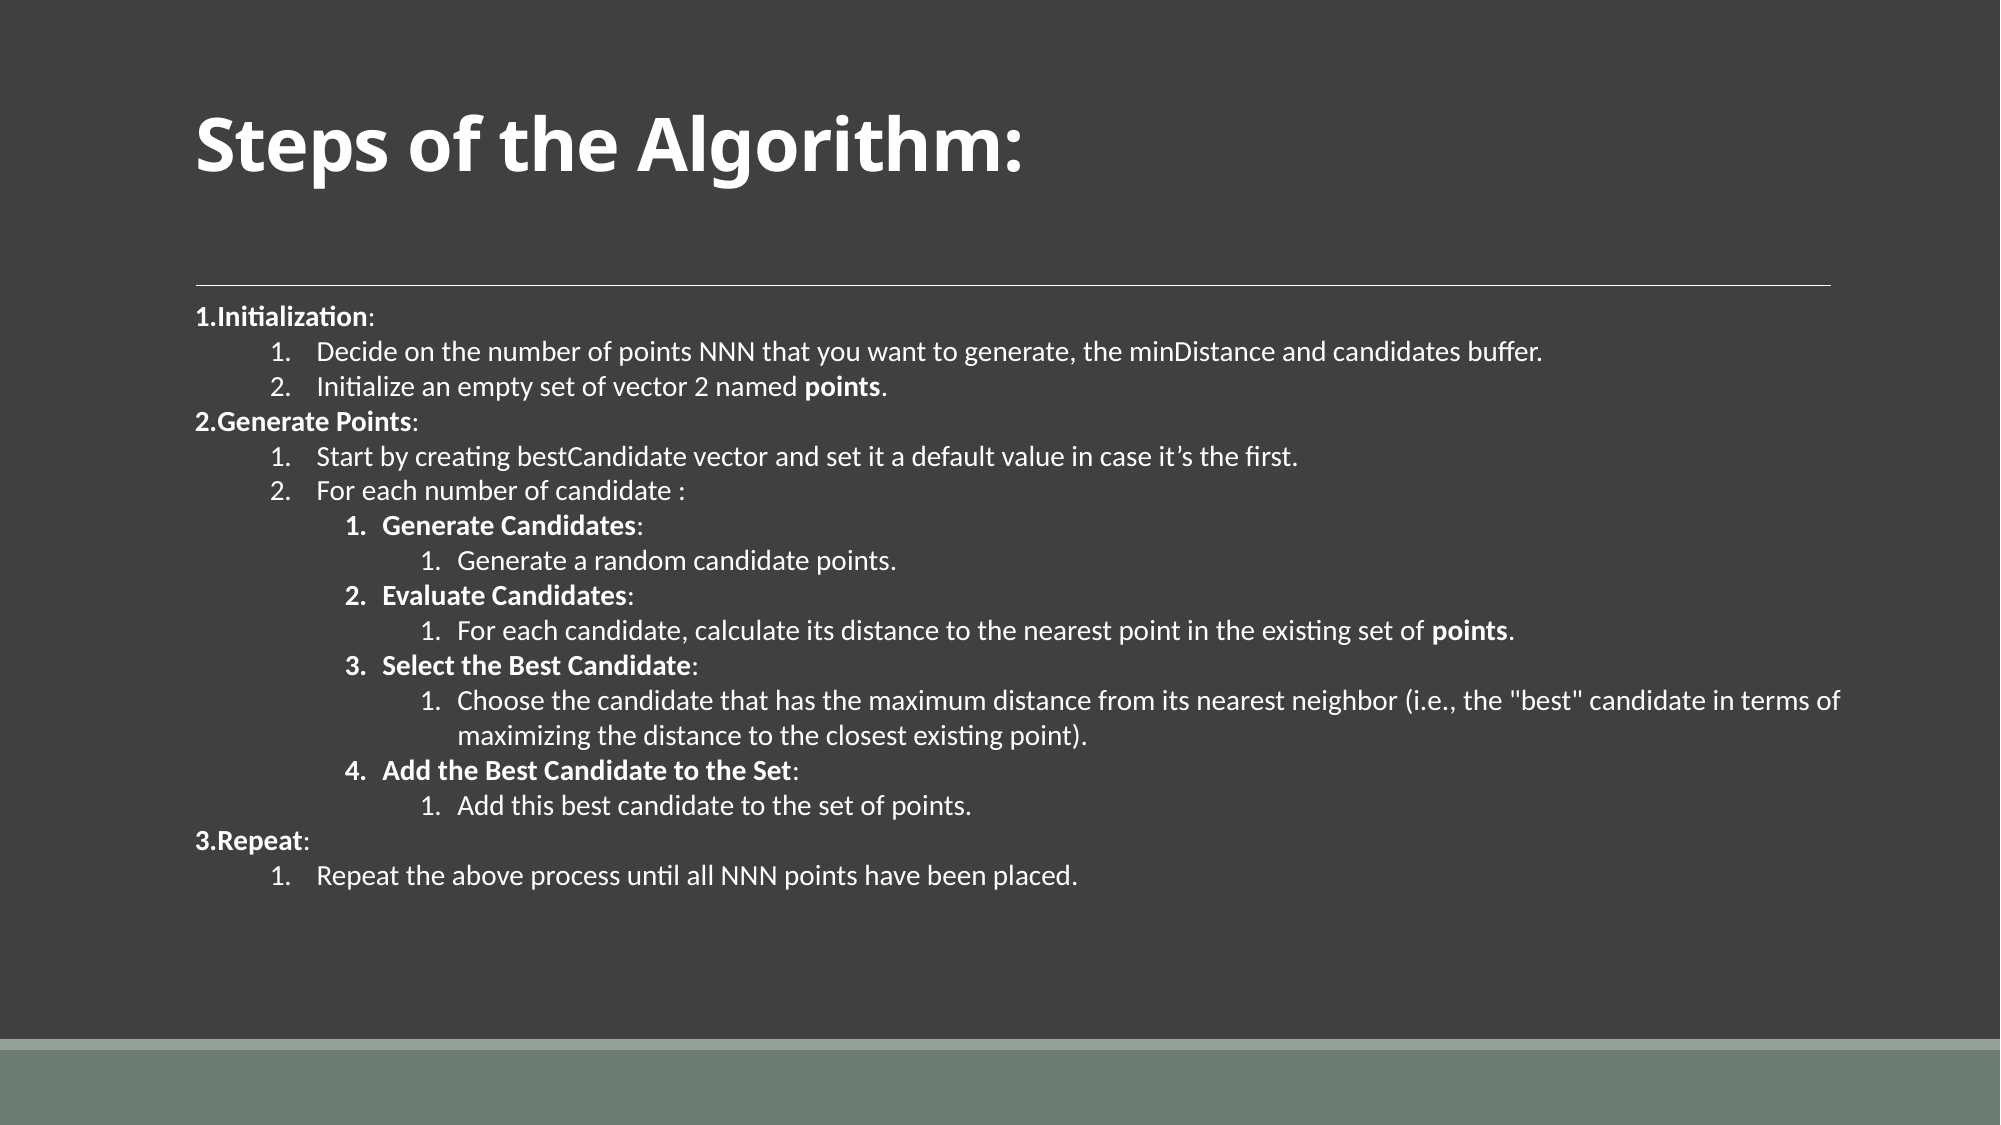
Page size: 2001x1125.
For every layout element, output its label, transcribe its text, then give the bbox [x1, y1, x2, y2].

title Steps of the Algorithm: [180, 103, 1830, 195]
text_box Initialization: Decide on the number of points NNN that you want to generate, the minDistance and candidates buffer. Initialize an empty set of vector 2 named points. Generate Points: Start by creating bestCandidate vector and set it a default value in case it’s the first. For each number of candidate : Generate Candidates: Generate a random candidate points. Evaluate Candidates: For each candidate, calculate its distance to the nearest point in the existing set of points. Select the Best Candidate: Choose the candidate that has the maximum distance from its nearest neighbor (i.e., the "best" candidate in terms of maximizing the distance to the closest existing point). Add the Best Candidate to the Set: Add this best candidate to the set of points. Repeat: Repeat the above process until all NNN points have been placed. [180, 289, 1972, 899]
